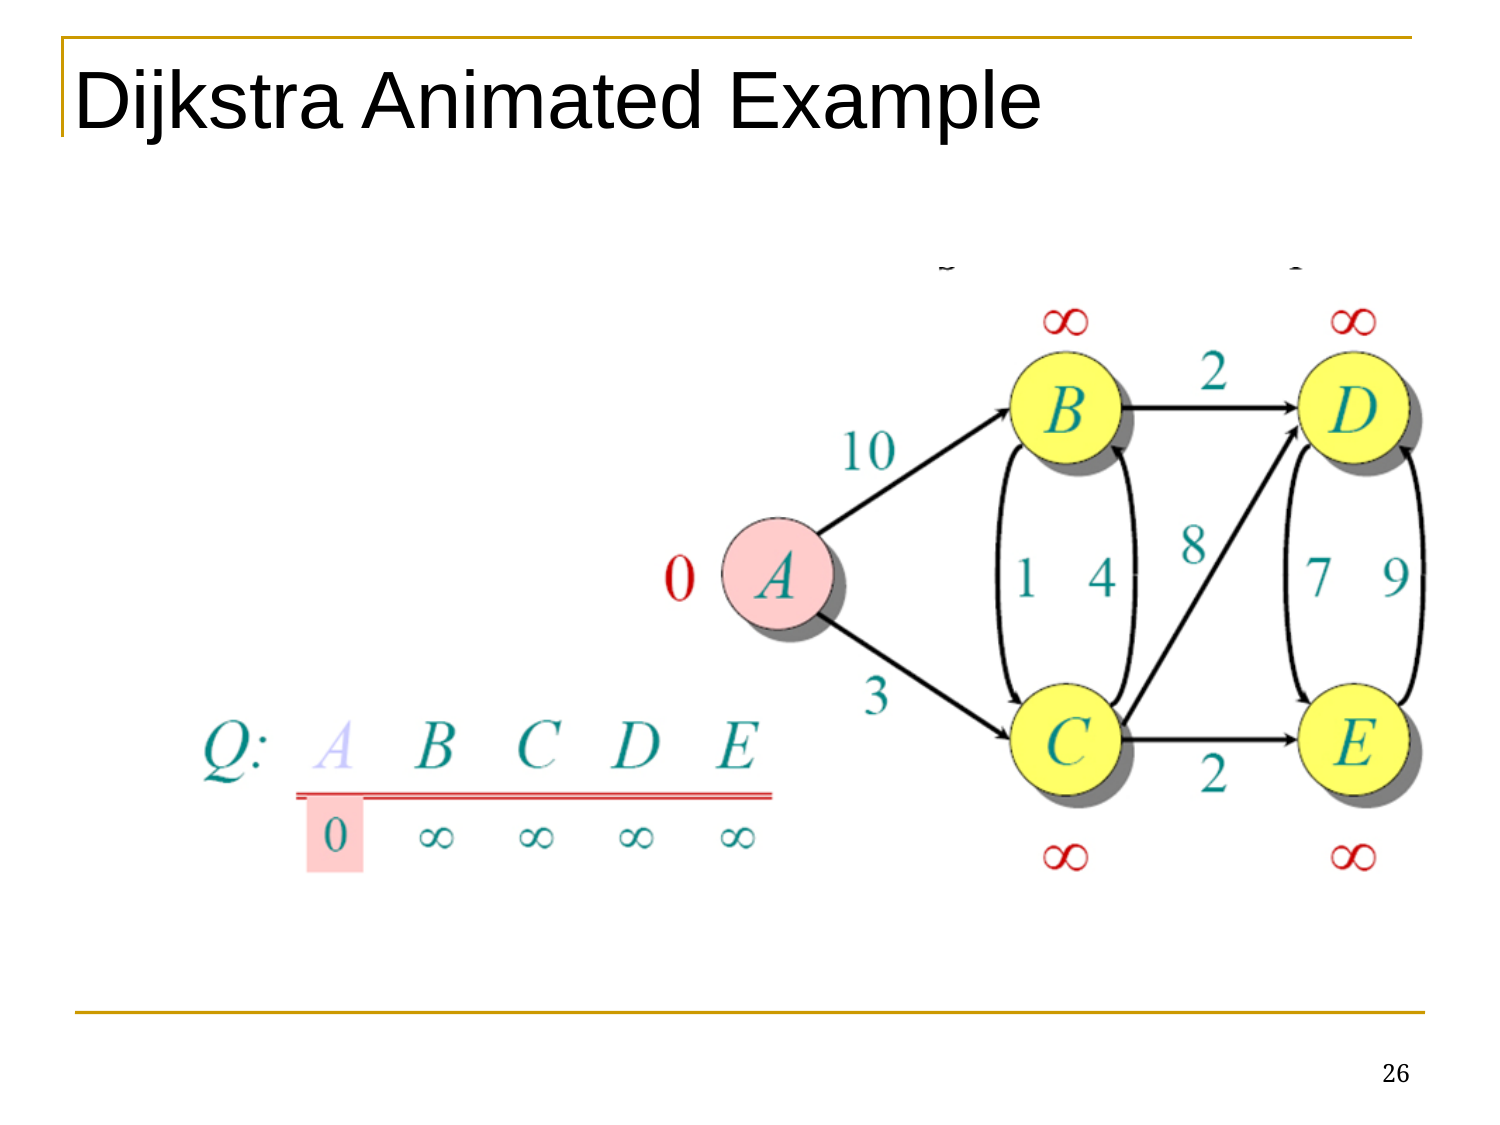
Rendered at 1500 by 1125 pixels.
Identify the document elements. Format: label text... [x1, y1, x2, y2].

title Dijkstra Animated Example [73, 54, 1500, 190]
picture [147, 266, 1446, 939]
slide_number 26 [1074, 1024, 1425, 1100]
